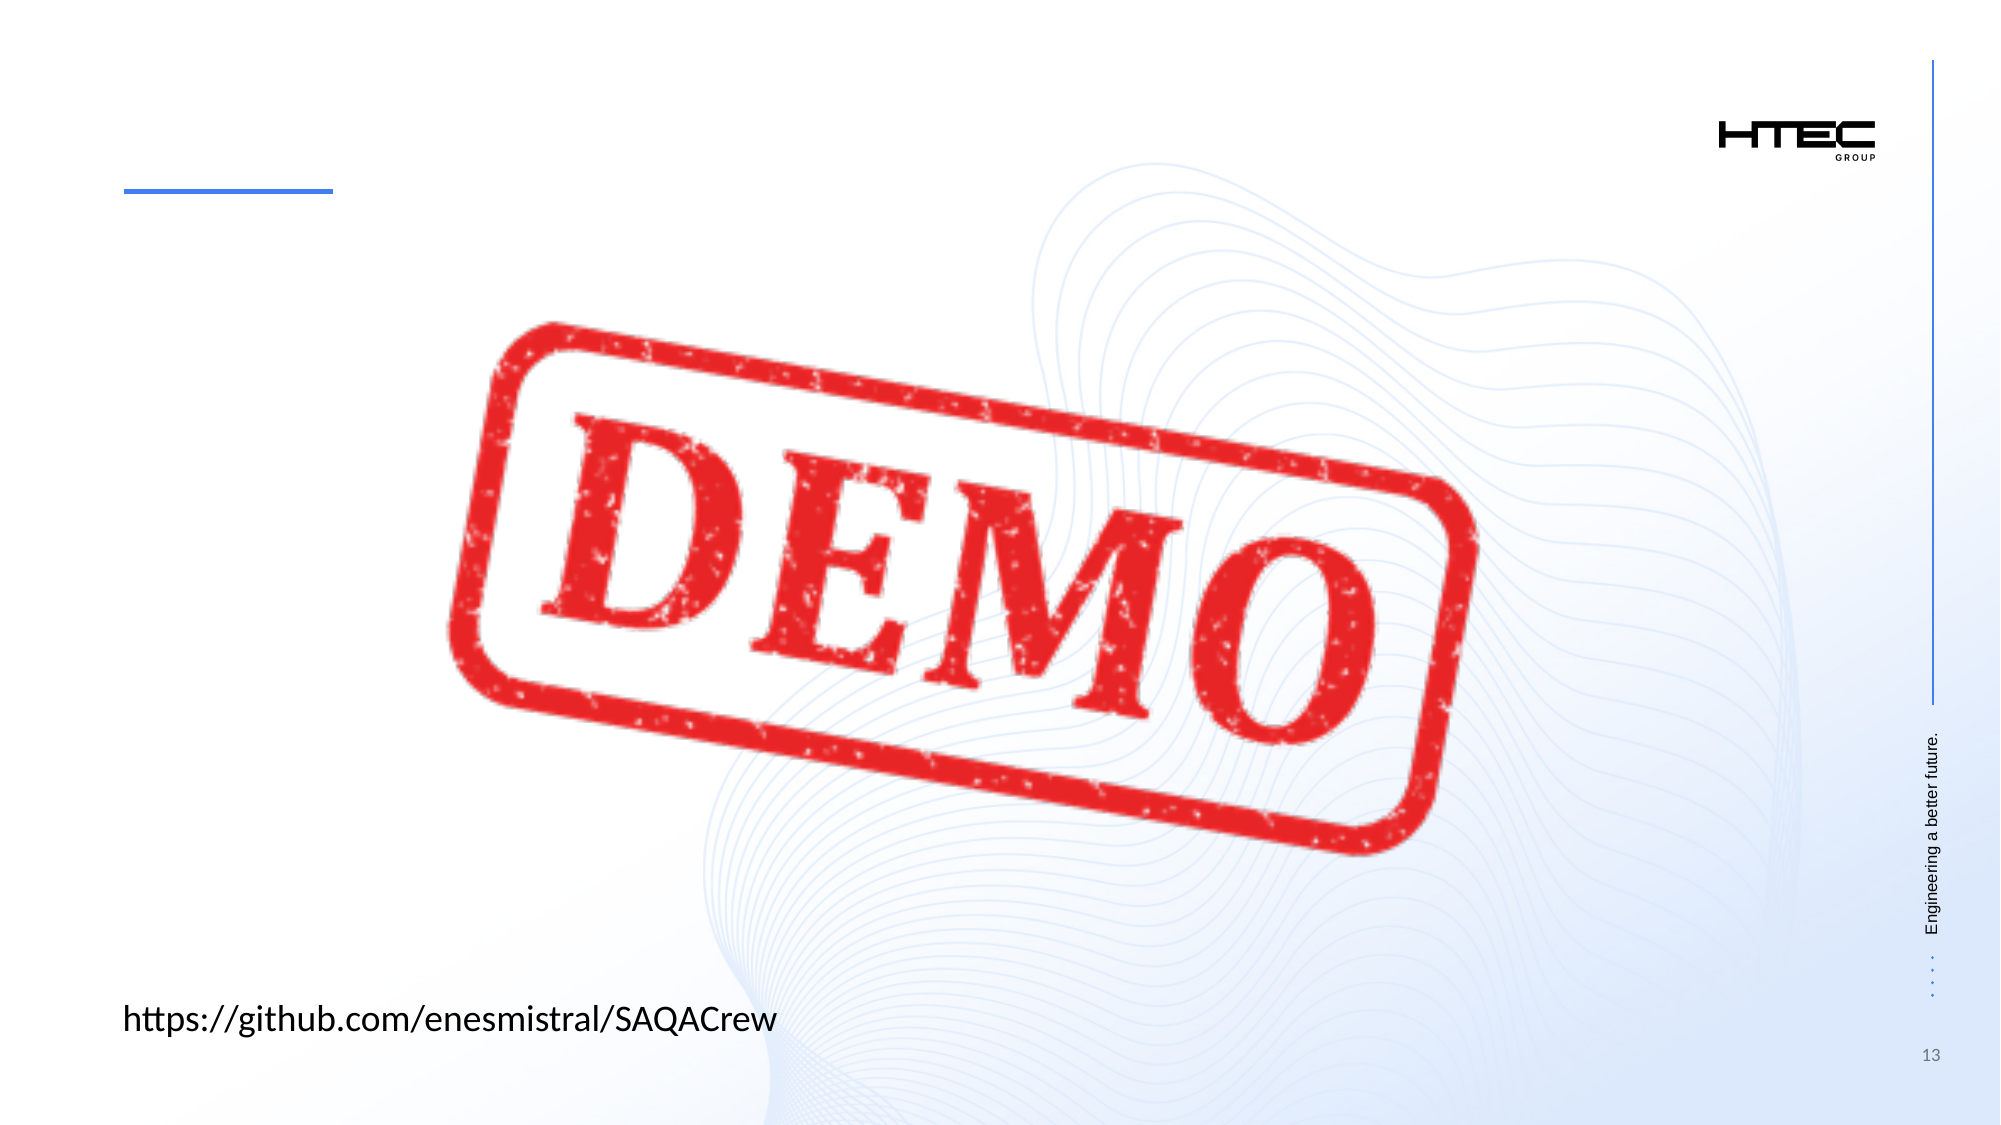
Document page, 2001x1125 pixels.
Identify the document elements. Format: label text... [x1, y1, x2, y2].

picture [0, 0, 2000, 1125]
list Engineering a better future. [1915, 482, 1948, 951]
text_box https://github.com/enesmistral/SAQACrew [108, 986, 793, 1047]
